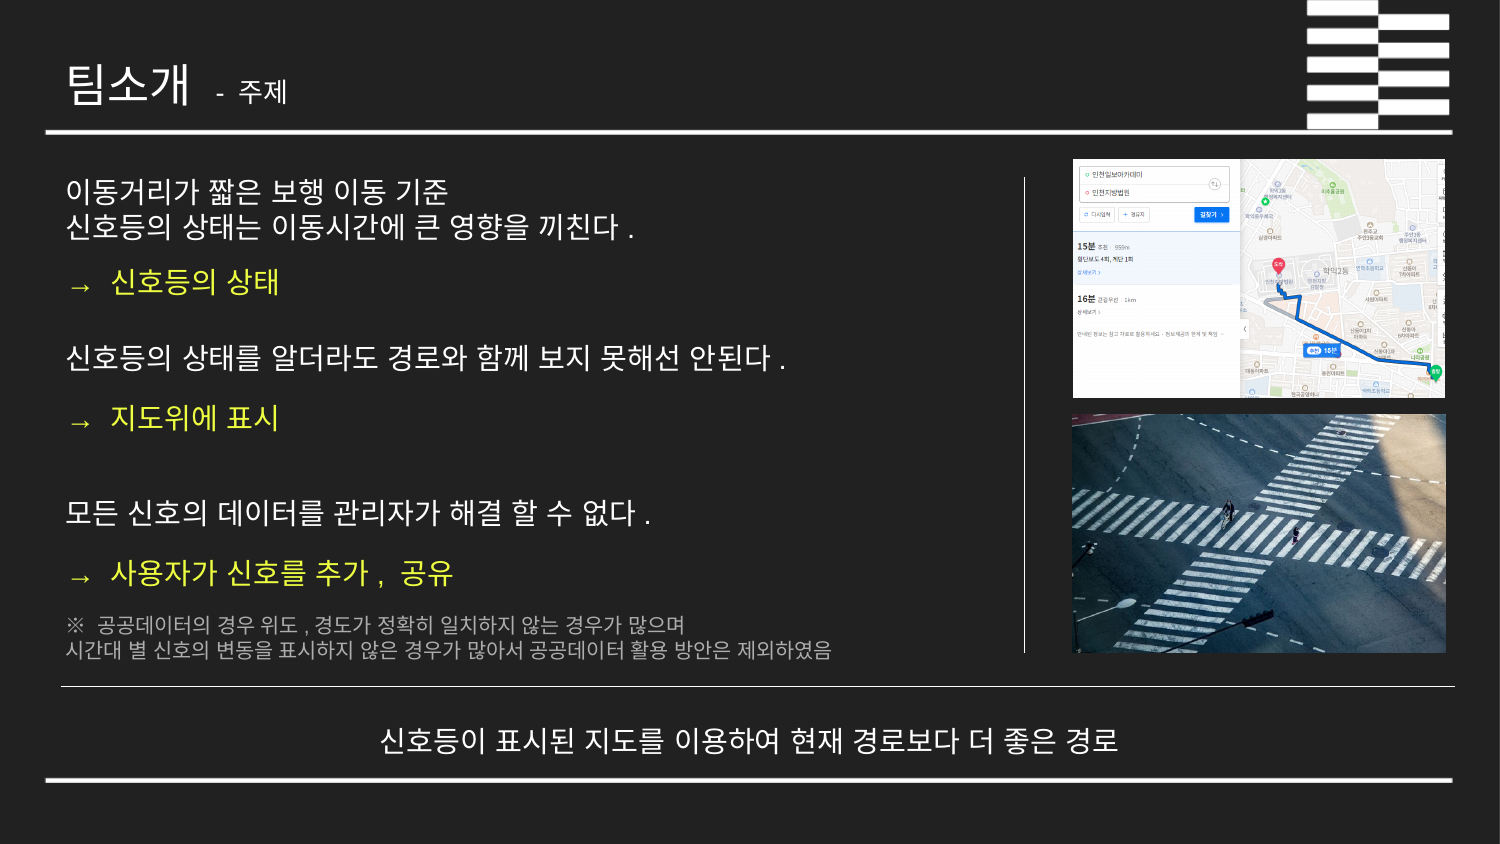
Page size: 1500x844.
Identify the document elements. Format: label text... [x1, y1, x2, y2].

text_box 팀소개 - 주제 [50, 41, 718, 127]
text_box → 사용자가 신호를 추가, 공유 [50, 540, 939, 598]
text_box 신호등의 상태를 알더라도 경로와 함께 보지 못해선 안된다. [50, 325, 939, 385]
text_box → 지도위에 표시 [50, 385, 939, 450]
picture [0, 0, 1500, 844]
text_box 신호등이 표시된 지도를 이용하여 현재 경로보다 더 좋은 경로 [113, 708, 1387, 774]
text_box → 신호등의 상태 [50, 249, 939, 315]
text_box 모든 신호의 데이터를 관리자가 해결 할 수 없다. [50, 480, 939, 540]
text_box ※ 공공데이터의 경우 위도,경도가 정확히 일치하지 않는 경우가 많으며 시간대 별 신호의 변동을 표시하지 않은 경우가 많아서 공공데이터 활용 방안은 제외하였음 [50, 598, 939, 679]
text_box 이동거리가 짧은 보행 이동 기준 신호등의 상태는 이동시간에 큰 영향을 끼친다. [50, 159, 939, 249]
